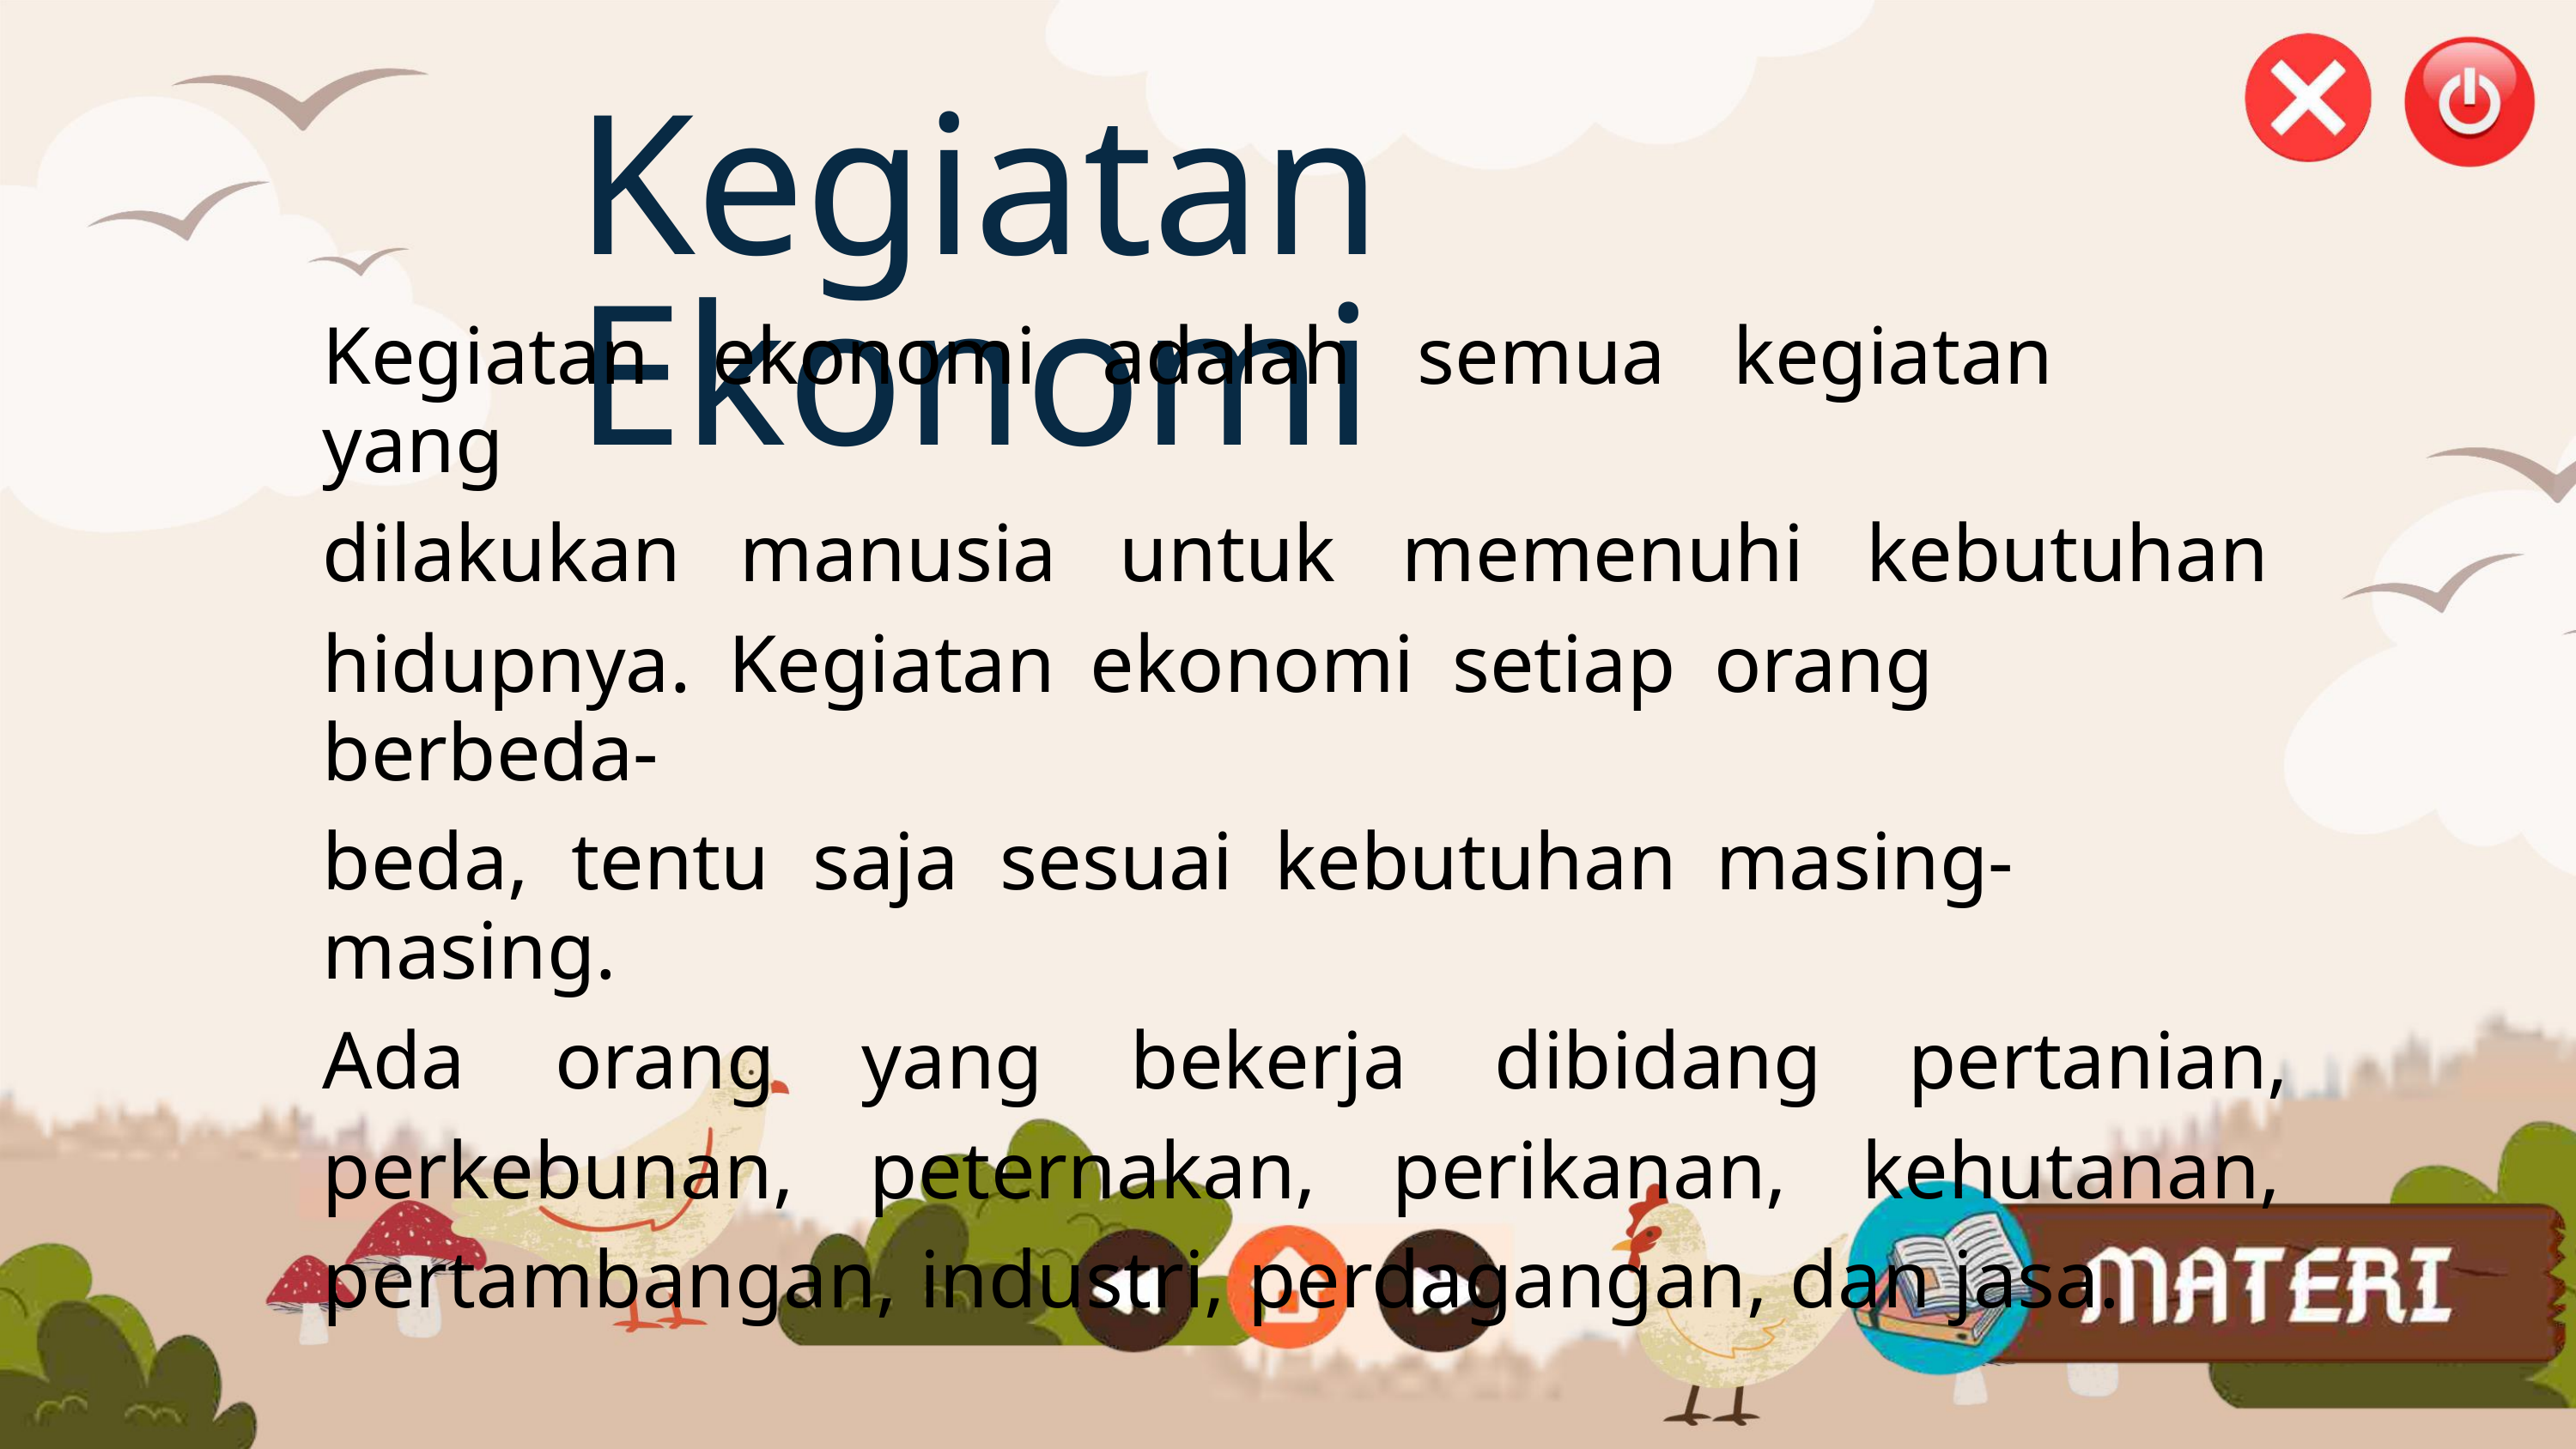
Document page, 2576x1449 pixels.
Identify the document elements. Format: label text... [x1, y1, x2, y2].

text_box [0, 0, 2576, 1449]
text_box Kegiatan Ekonomi [575, 102, 2023, 310]
text_box Kegiatan ekonomi adalah semua kegiatan yang dilakukan manusia untuk memenuhi kebutuhan hidupnya. Kegiatan ekonomi setiap orang berbeda- beda, tentu saja sesuai kebutuhan masing-masing. Ada orang yang bekerja dibidang pertanian, perkebunan, peternakan, perikanan, kehutanan, pertambangan, industri, perdagangan, dan jasa. [322, 310, 2293, 1325]
